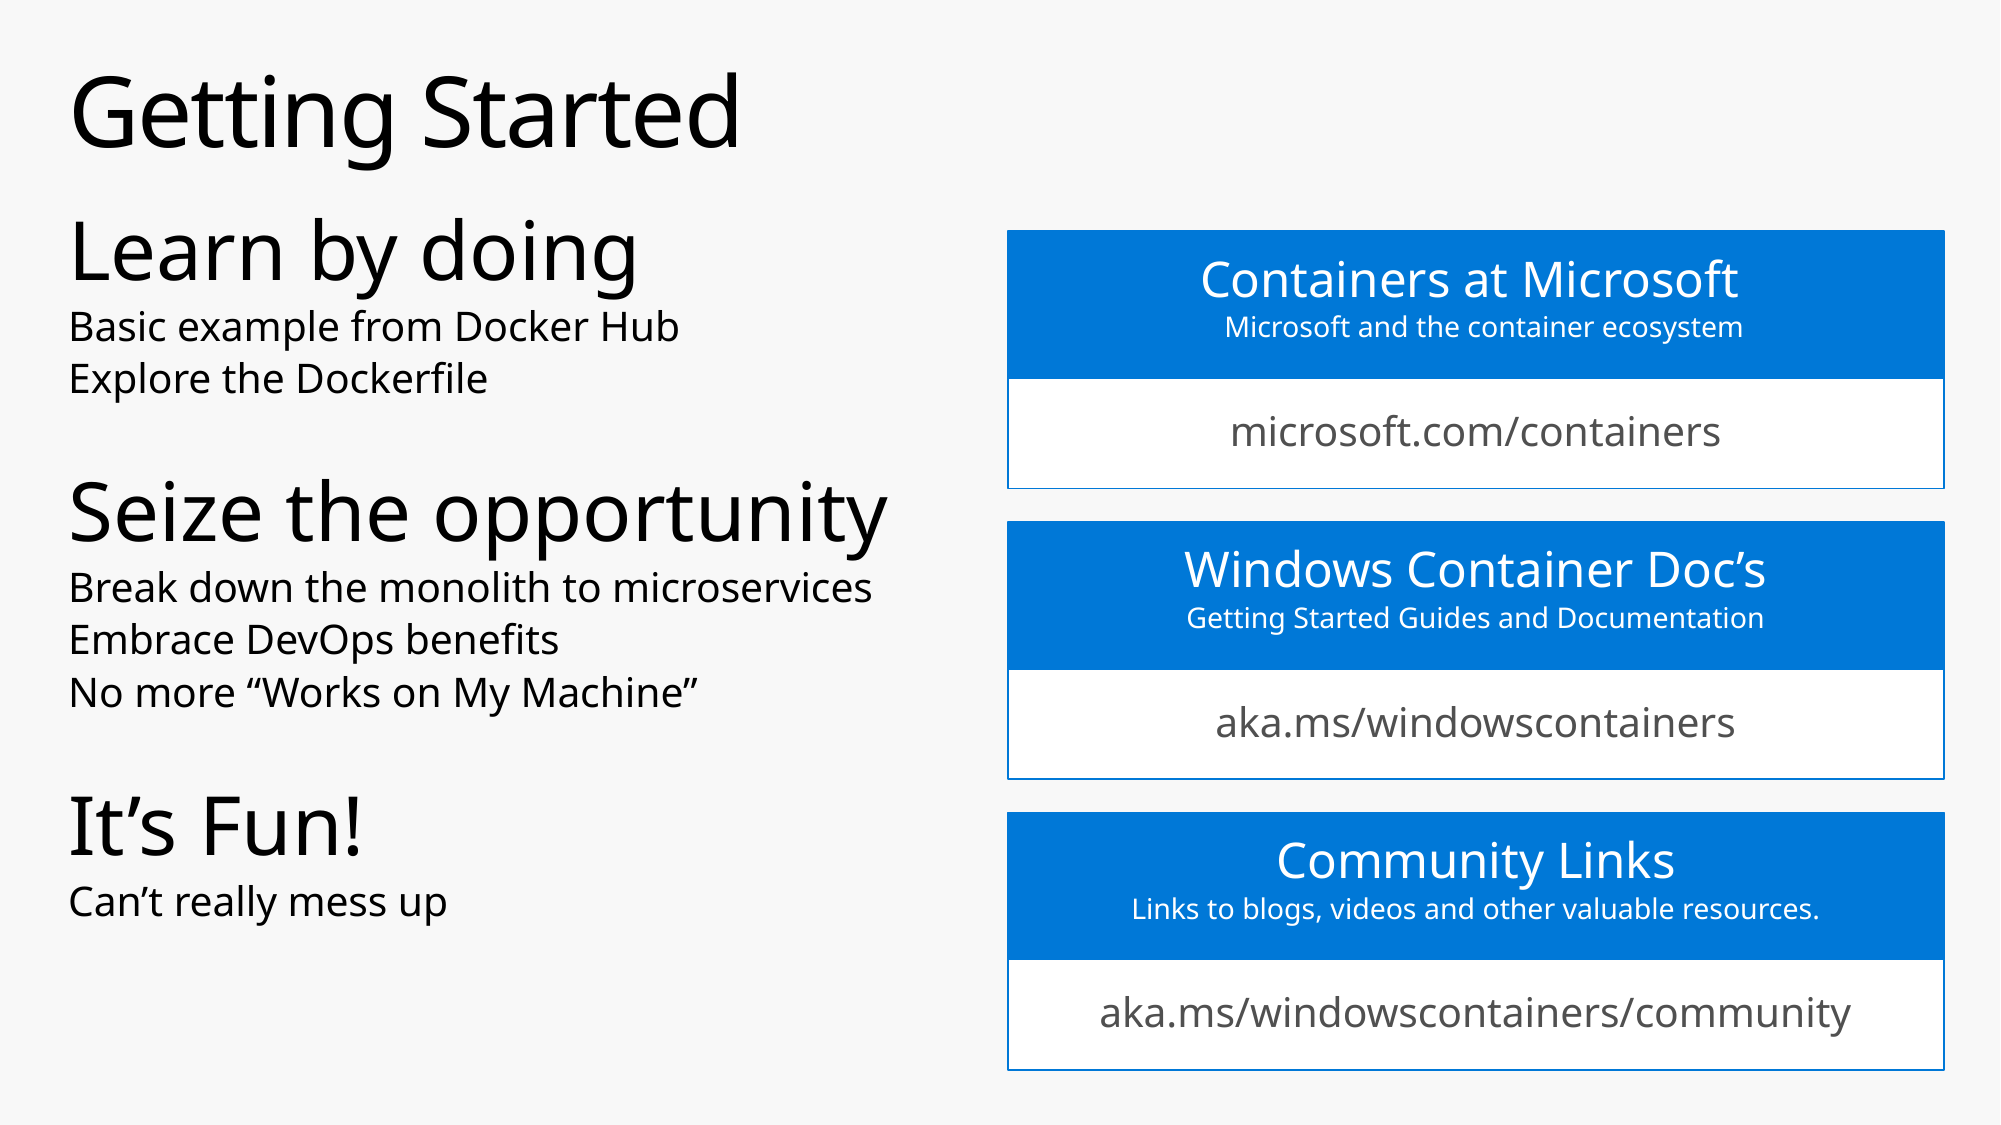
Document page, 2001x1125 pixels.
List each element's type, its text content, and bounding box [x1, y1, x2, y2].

text_box microsoft.com/containers [1007, 377, 1945, 489]
list Learn by doing Basic example from Docker Hub Explore the Dockerfile Seize the opportunity Break down the monolith to microservices Embrace DevOps benefits No more “Works on My Machine” It’s Fun! Can’t really mess up [44, 195, 1956, 968]
text_box Microsoft and the container ecosystem [1012, 297, 1957, 360]
text_box aka.ms/windowscontainers/community [1007, 959, 1945, 1071]
text_box aka.ms/windowscontainers [1007, 668, 1945, 780]
text_box Links to blogs, videos and other valuable resources. [1008, 879, 1944, 941]
text_box Getting Started Guides and Documentation [1007, 588, 1944, 651]
text_box Containers at Microsoft [1007, 230, 1945, 377]
text_box Windows Container Doc’s [1007, 521, 1945, 668]
text_box Community Links [1007, 812, 1945, 959]
title Getting Started [44, 47, 1957, 196]
